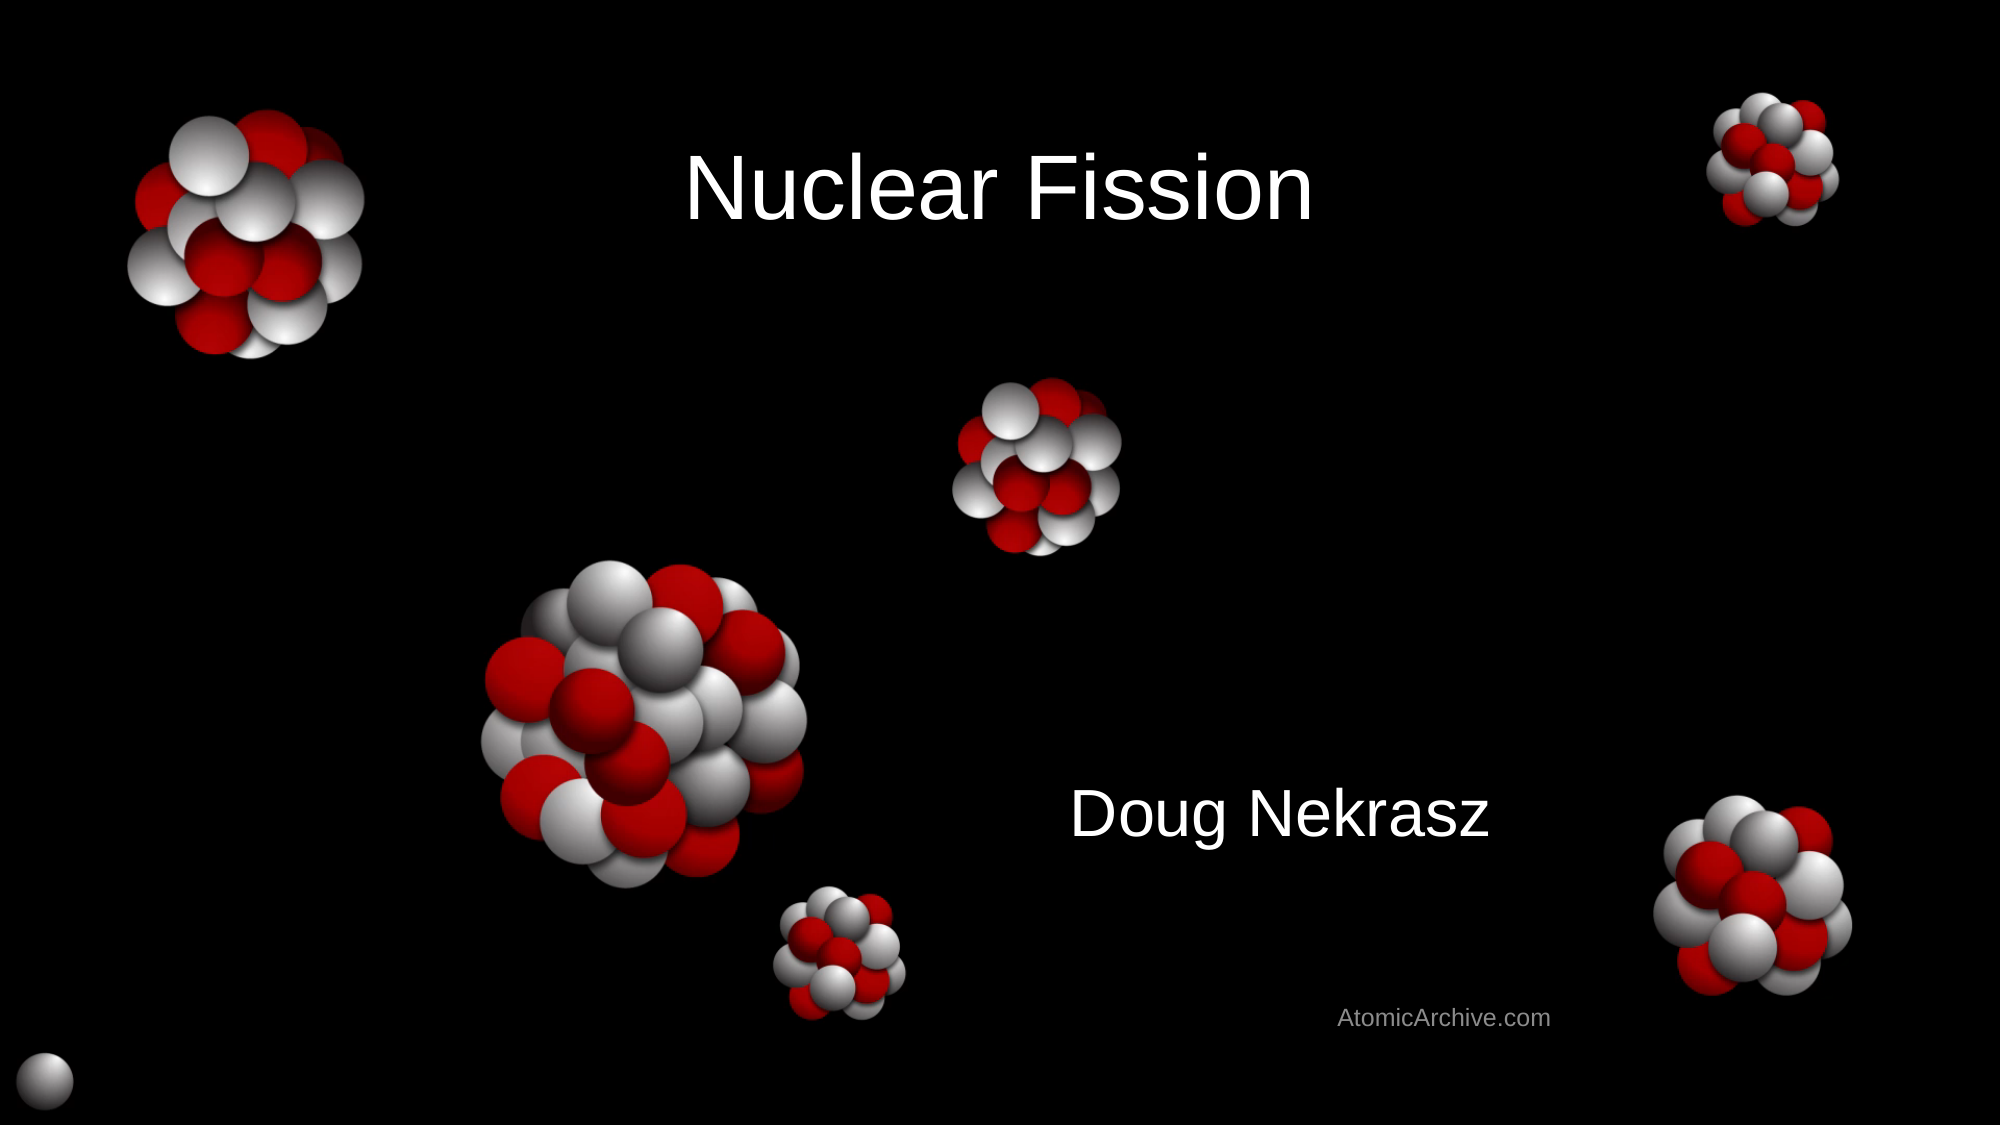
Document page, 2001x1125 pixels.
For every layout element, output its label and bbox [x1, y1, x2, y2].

text_box [0, 0, 2000, 1125]
